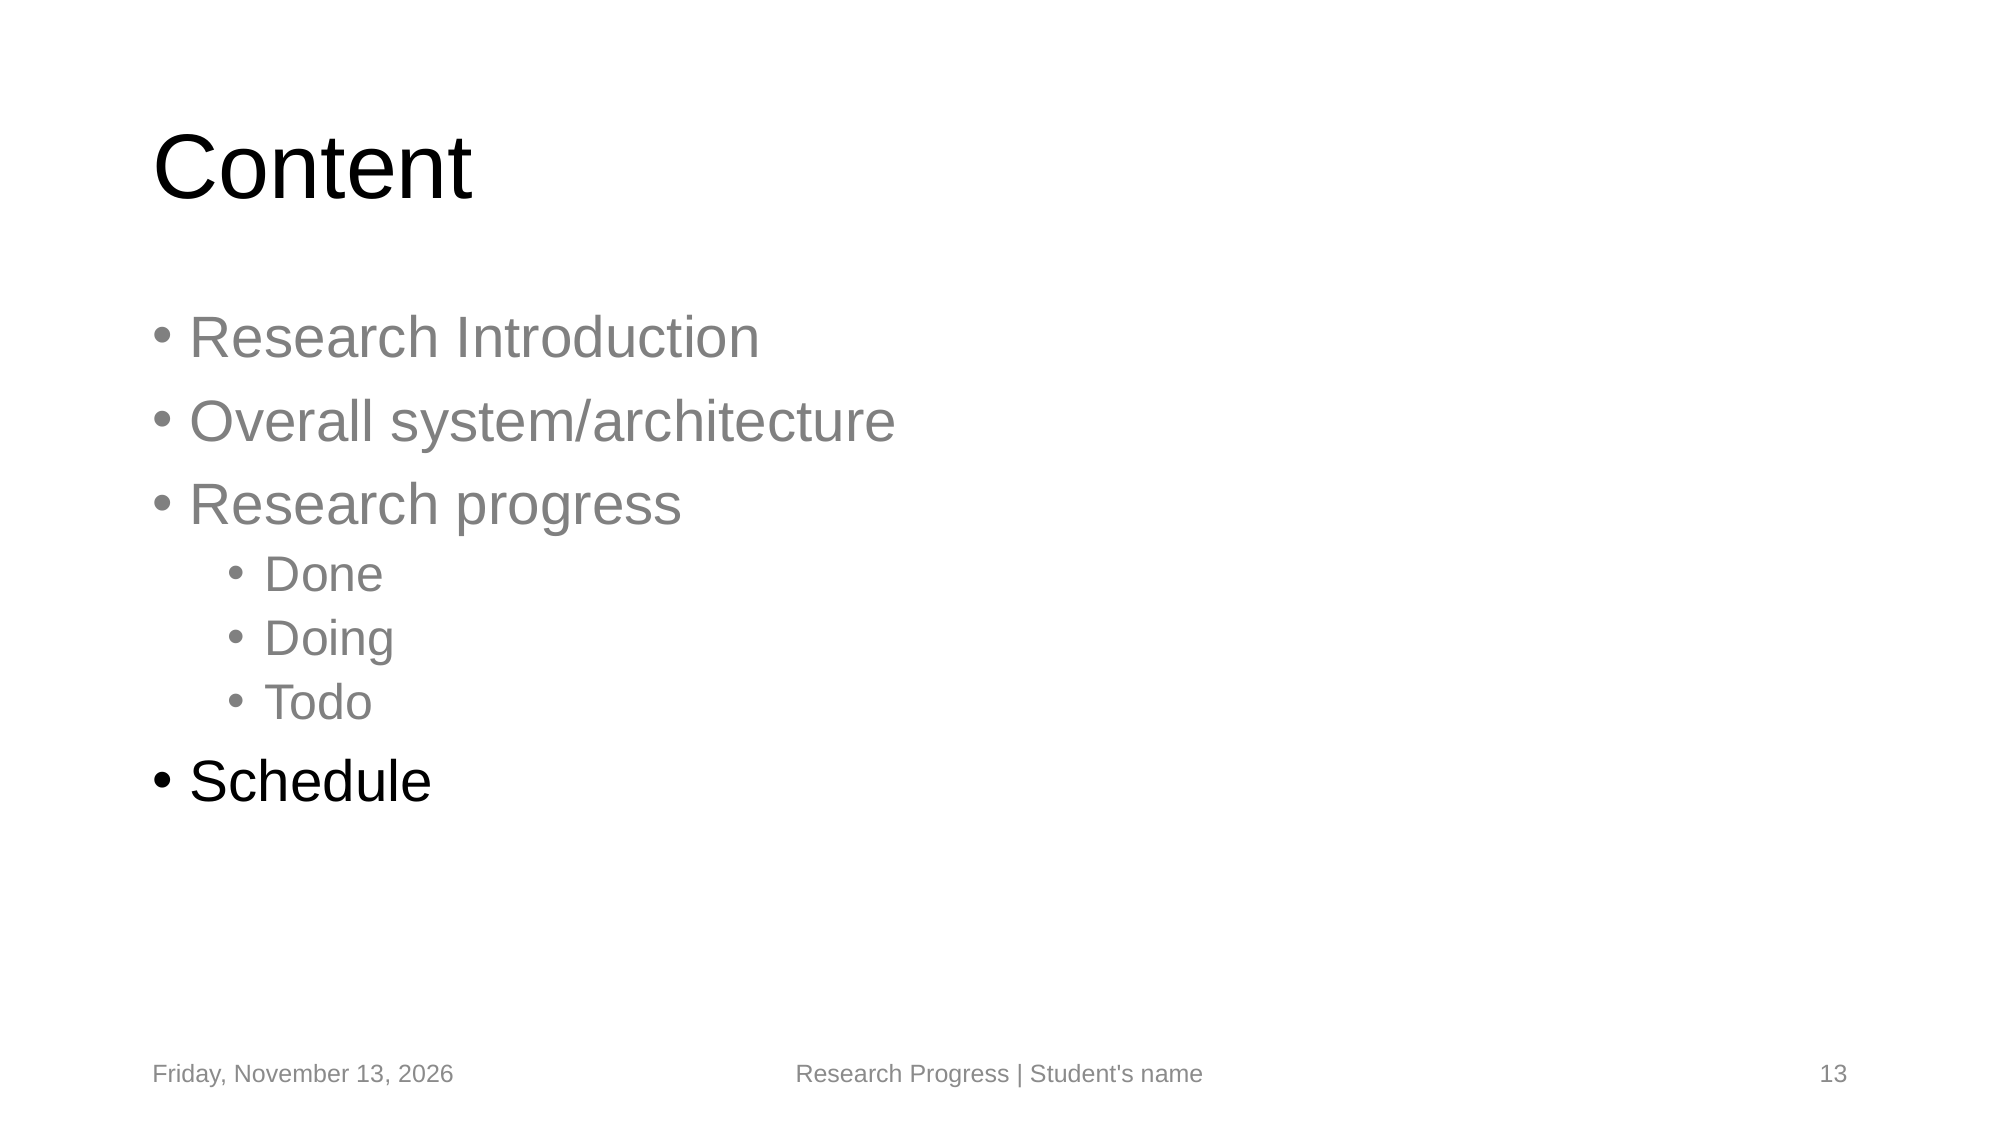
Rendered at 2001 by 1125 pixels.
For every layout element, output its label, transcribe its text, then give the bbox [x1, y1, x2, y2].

title Content [137, 59, 1863, 278]
list Research Introduction Overall system/architecture Research progress Done Doing Todo Schedule [137, 299, 1863, 1014]
footer Research Progress | Student's name [662, 1042, 1338, 1103]
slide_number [137, 1042, 588, 1103]
slide_number 13 [1412, 1042, 1863, 1103]
